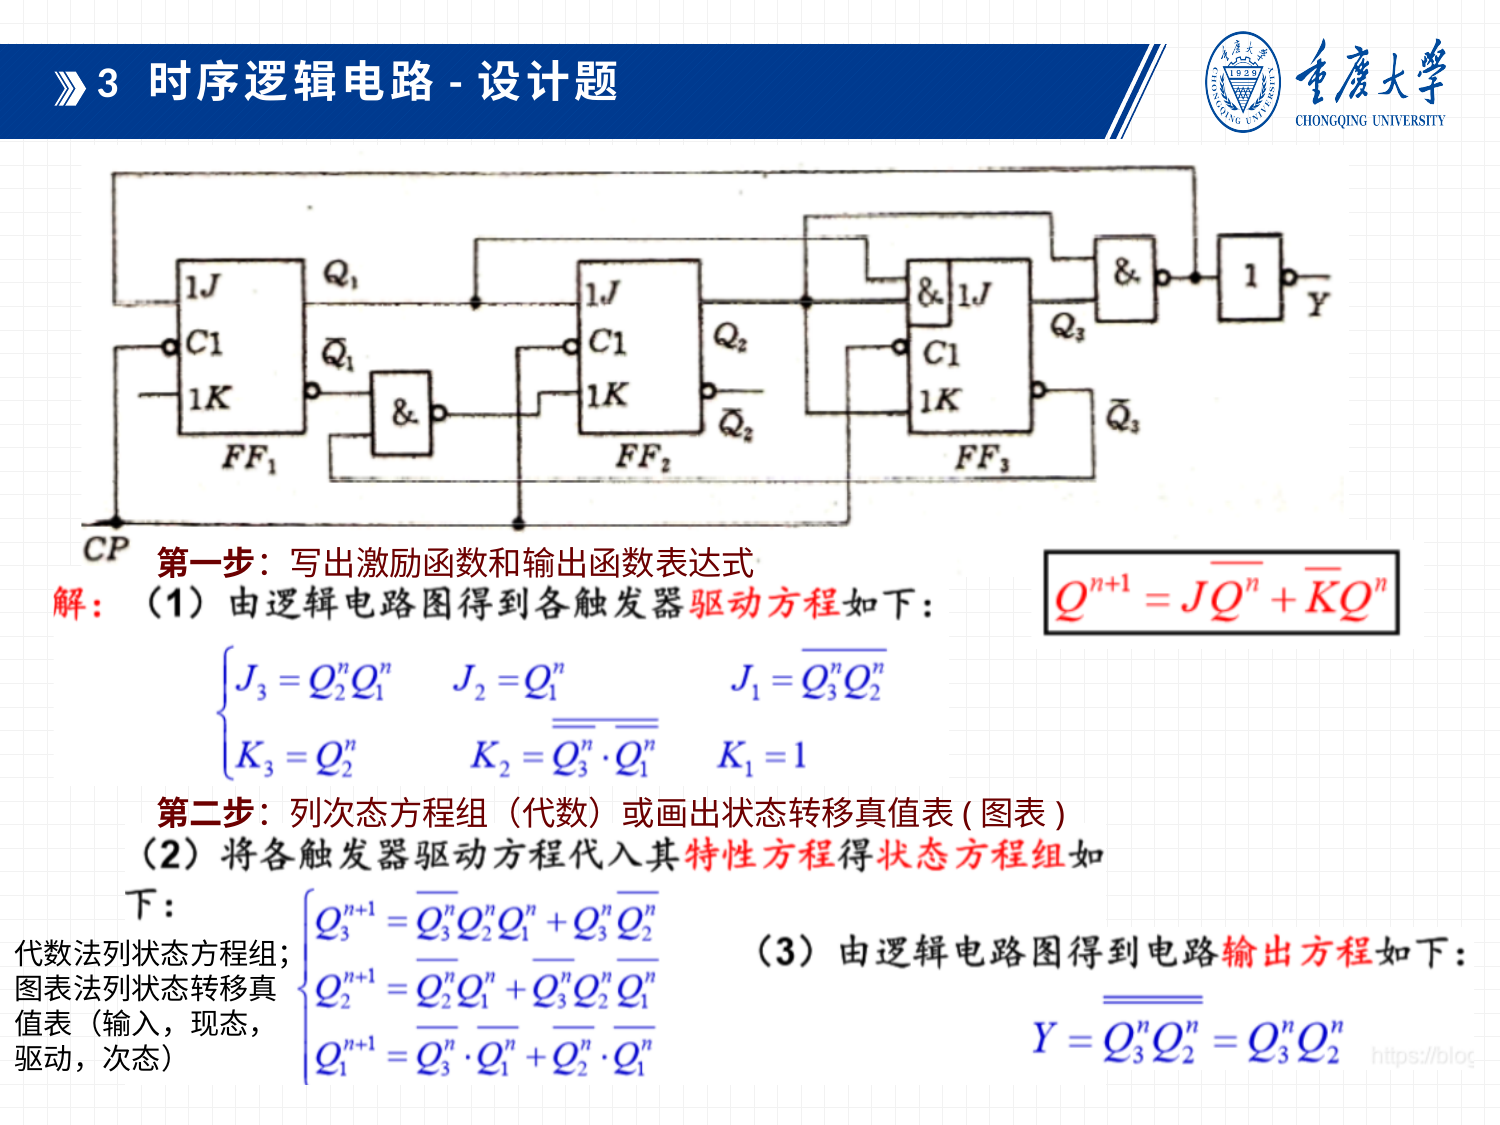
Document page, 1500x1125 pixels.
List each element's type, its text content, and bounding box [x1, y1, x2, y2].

text_box 代数法列状态方程组； 图表法列状态转移真值表（输入，现态，驱动，次态） [0, 928, 124, 1083]
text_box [124, 786, 1108, 1085]
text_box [53, 534, 1424, 786]
list 3 时序逻辑电路-设计题 [81, 51, 1017, 136]
picture [1205, 31, 1446, 133]
picture [739, 927, 1475, 1070]
picture [81, 145, 1349, 534]
